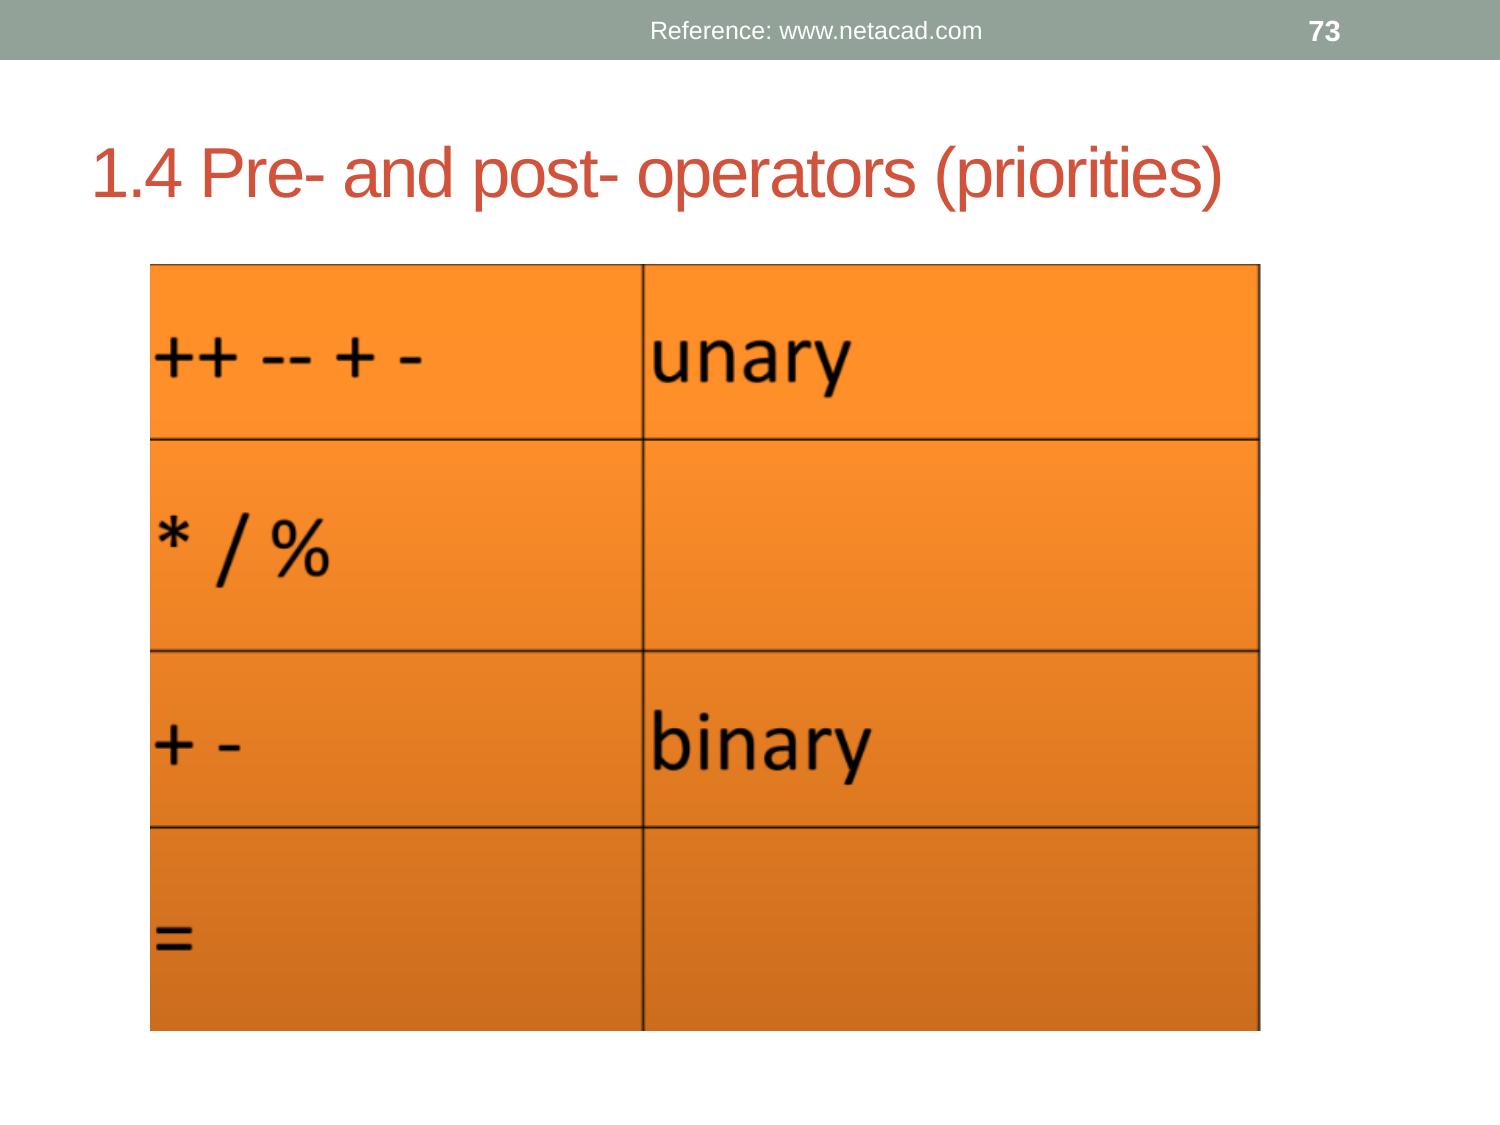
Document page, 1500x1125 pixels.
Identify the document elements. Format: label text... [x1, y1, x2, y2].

slide_number 73 [1293, 3, 1469, 57]
picture [149, 263, 1262, 1031]
list [75, 262, 1438, 1063]
footer Reference: www.netacad.com [395, 3, 1238, 57]
title 1.4 Pre- and post- operators (priorities) [75, 87, 1425, 250]
